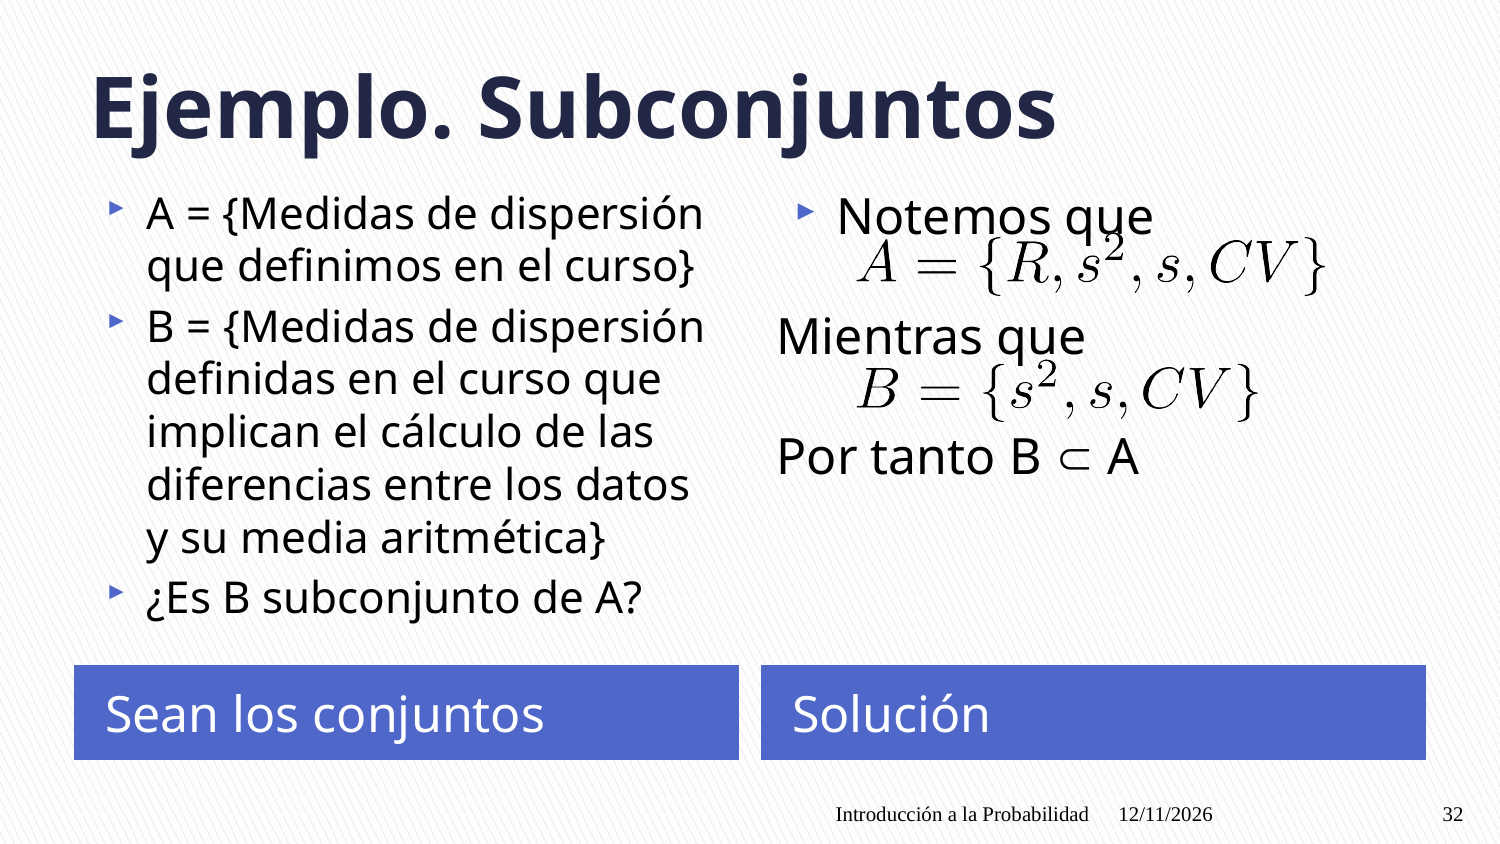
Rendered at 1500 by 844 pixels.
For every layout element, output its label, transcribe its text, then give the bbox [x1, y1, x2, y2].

title Ejemplo. Subconjuntos [75, 33, 1425, 175]
picture [855, 358, 1258, 423]
picture [855, 232, 1325, 296]
list Notemos que Mientras que Por tanto B  A [761, 177, 1425, 663]
list Sean los conjuntos [74, 665, 739, 760]
list Solución [761, 665, 1426, 760]
footer Introducción a la Probabilidad [718, 788, 1105, 834]
slide_number 32 [1418, 788, 1479, 834]
list A = {Medidas de dispersión que definimos en el curso} B = {Medidas de dispersión definidas en el curso que implican el cálculo de las diferencias entre los datos y su media aritmética} ¿Es B subconjunto de A? [75, 177, 738, 663]
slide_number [1105, 788, 1418, 834]
